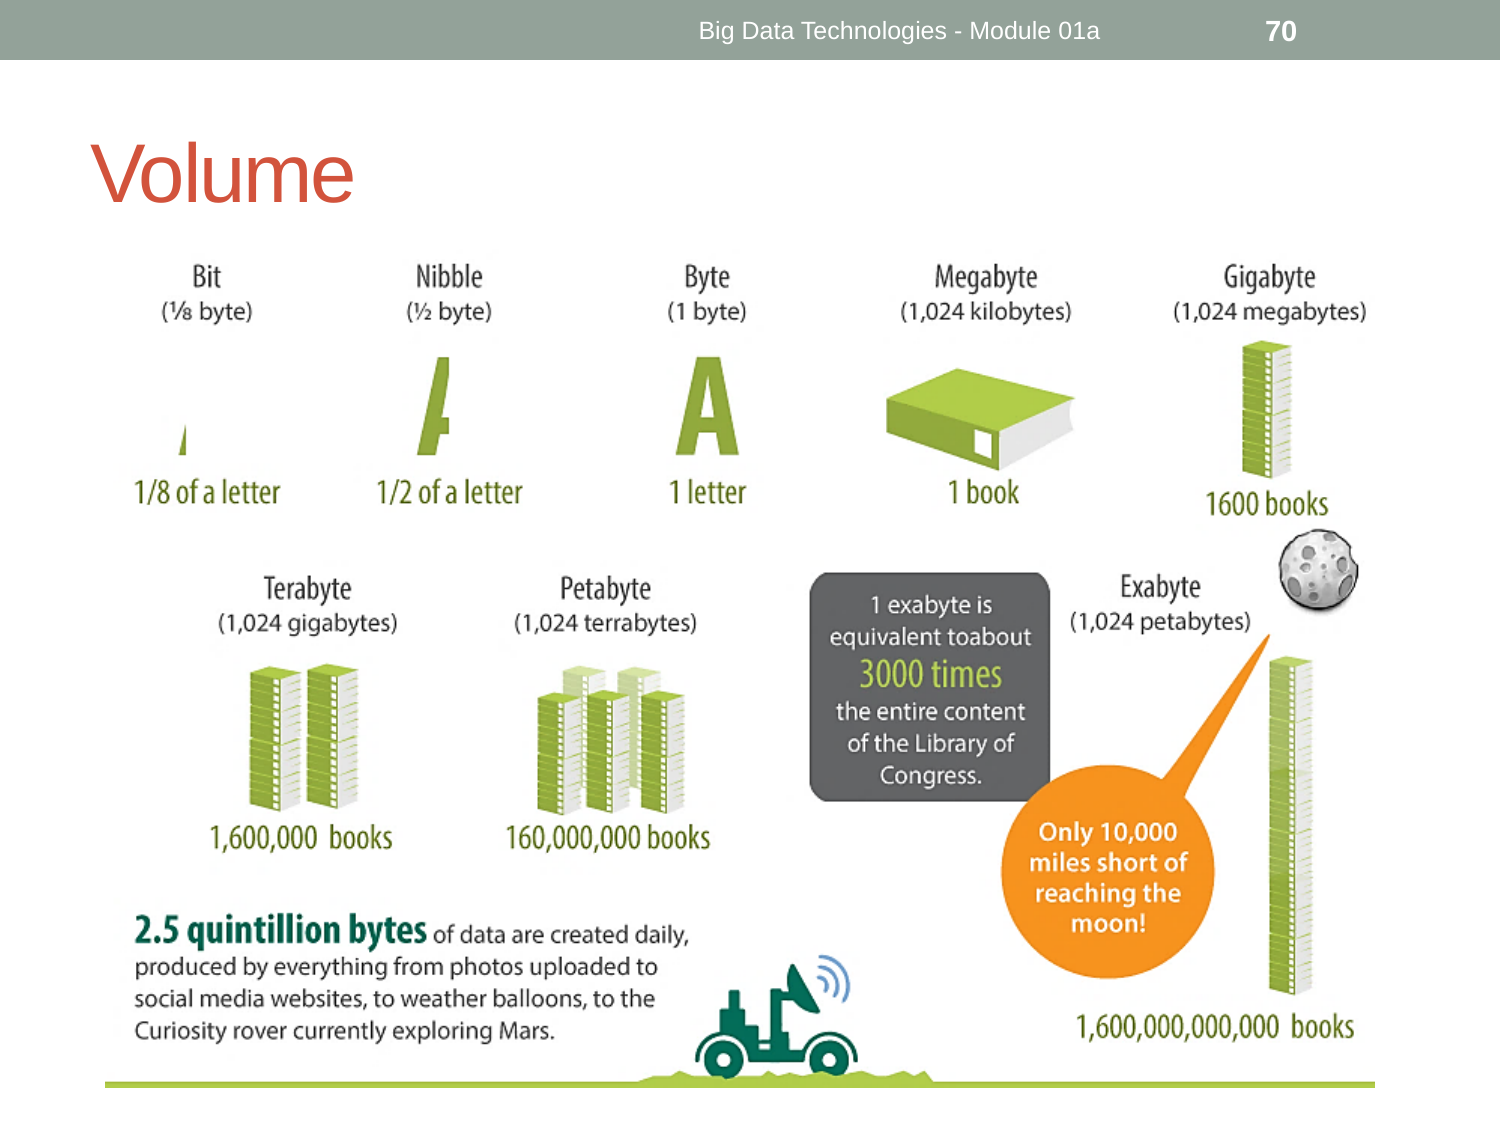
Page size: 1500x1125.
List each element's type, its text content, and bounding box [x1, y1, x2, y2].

slide_number 70 [1250, 3, 1425, 57]
title Volume [75, 87, 1425, 250]
picture [104, 249, 1376, 1088]
footer Big Data Technologies - Module 01a [562, 3, 1238, 57]
